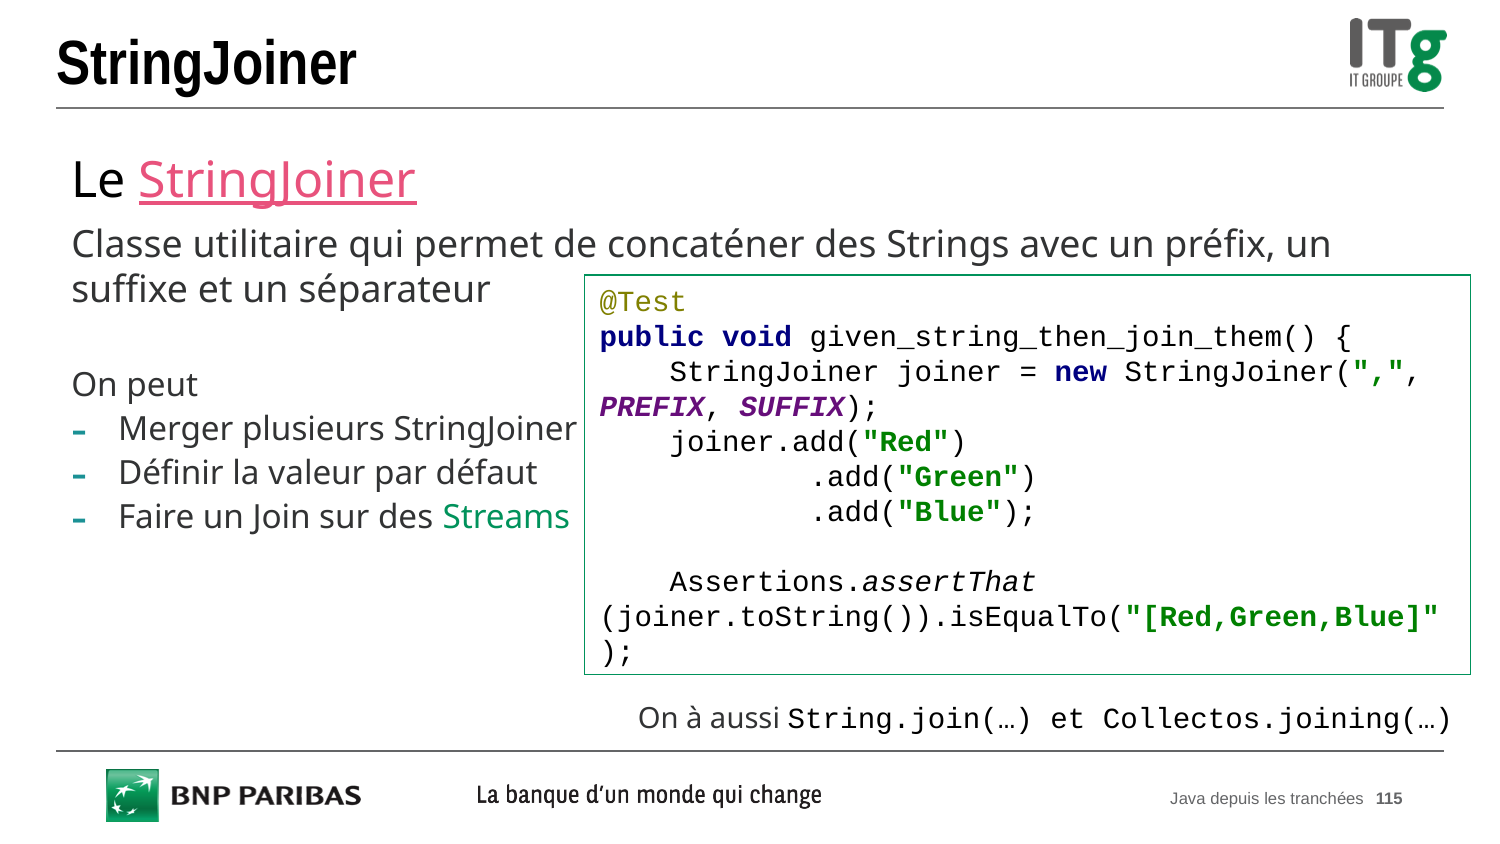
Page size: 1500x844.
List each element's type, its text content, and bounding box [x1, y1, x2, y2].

title StringJoiner [56, 14, 1444, 106]
list Le StringJoiner Classe utilitaire qui permet de concaténer des Strings avec un préfix, un suffixe et un séparateur On peut Merger plusieurs StringJoiner Définir la valeur par défaut Faire un Join sur des Streams [56, 139, 1444, 729]
text_box On à aussi String.join(…) et Collectos.joining(…) [618, 688, 1473, 746]
picture [106, 769, 361, 822]
text_box @Test public void given_string_then_join_them() { StringJoiner joiner = new StringJoiner(",", PREFIX, SUFFIX); joiner.add("Red") .add("Green") .add("Blue"); Assertions.assertThat (joiner.toString()).isEqualTo("[Red,Green,Blue]"); [584, 274, 1471, 675]
slide_number 115 [1372, 786, 1403, 810]
picture [478, 784, 821, 809]
footer Java depuis les tranchées [1033, 786, 1365, 810]
